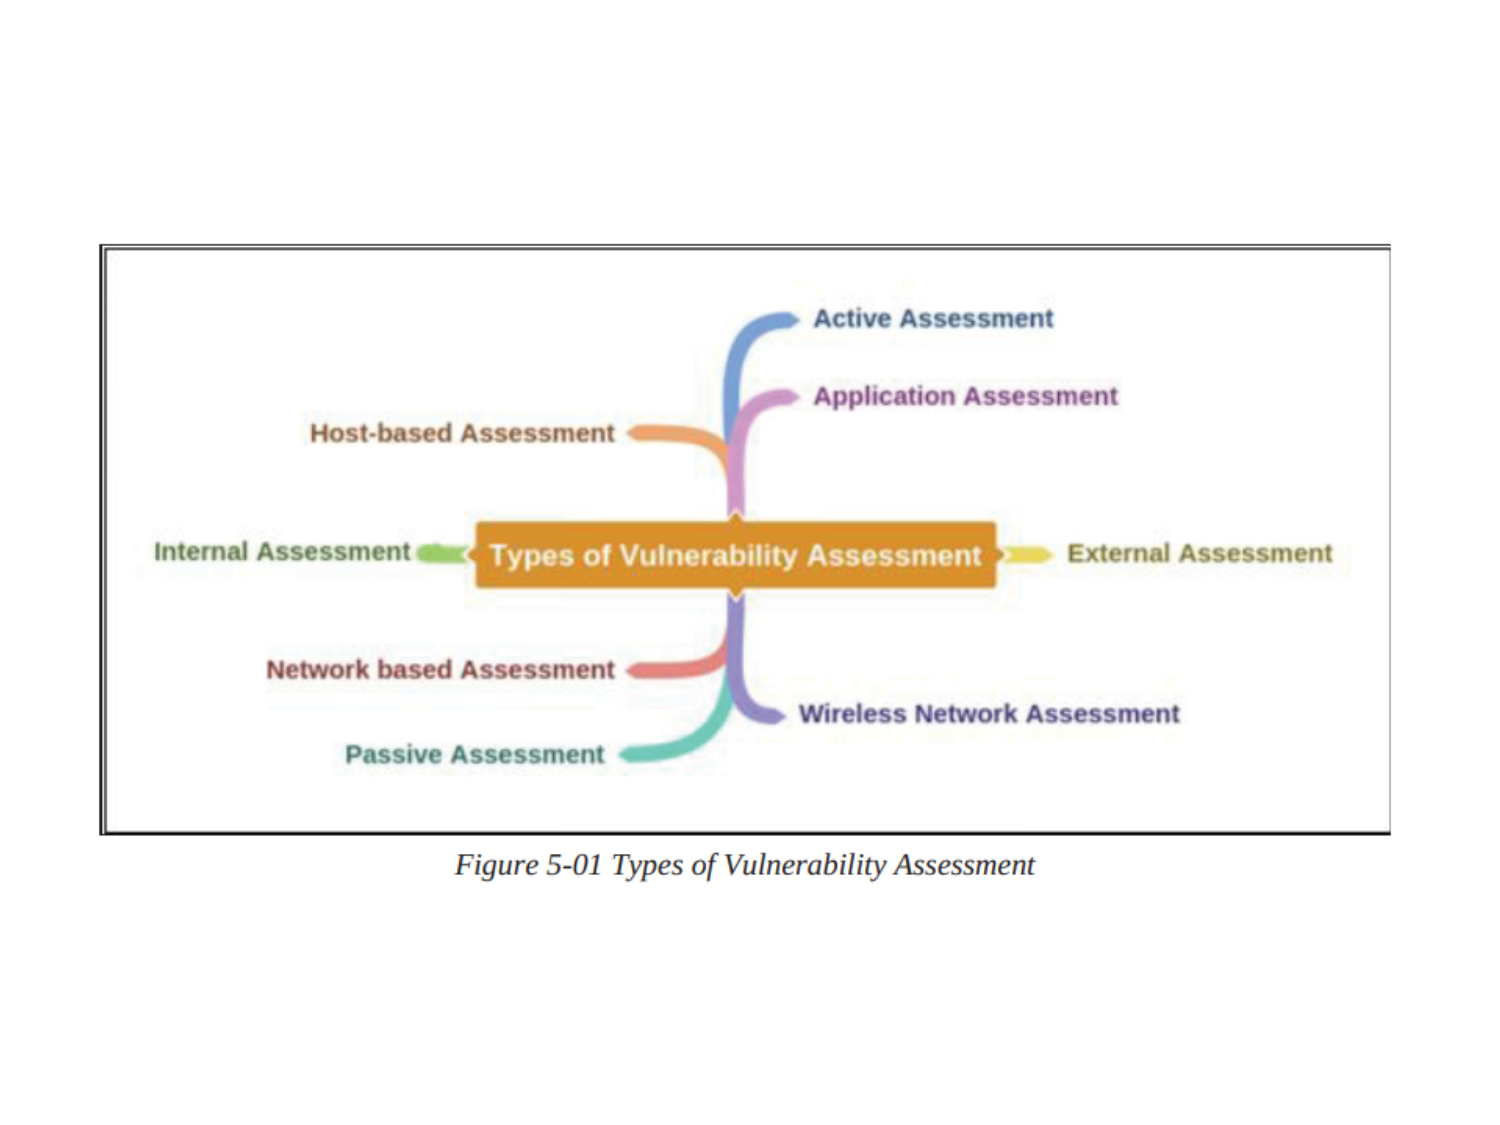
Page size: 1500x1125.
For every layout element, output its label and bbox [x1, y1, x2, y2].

picture [87, 235, 1413, 890]
